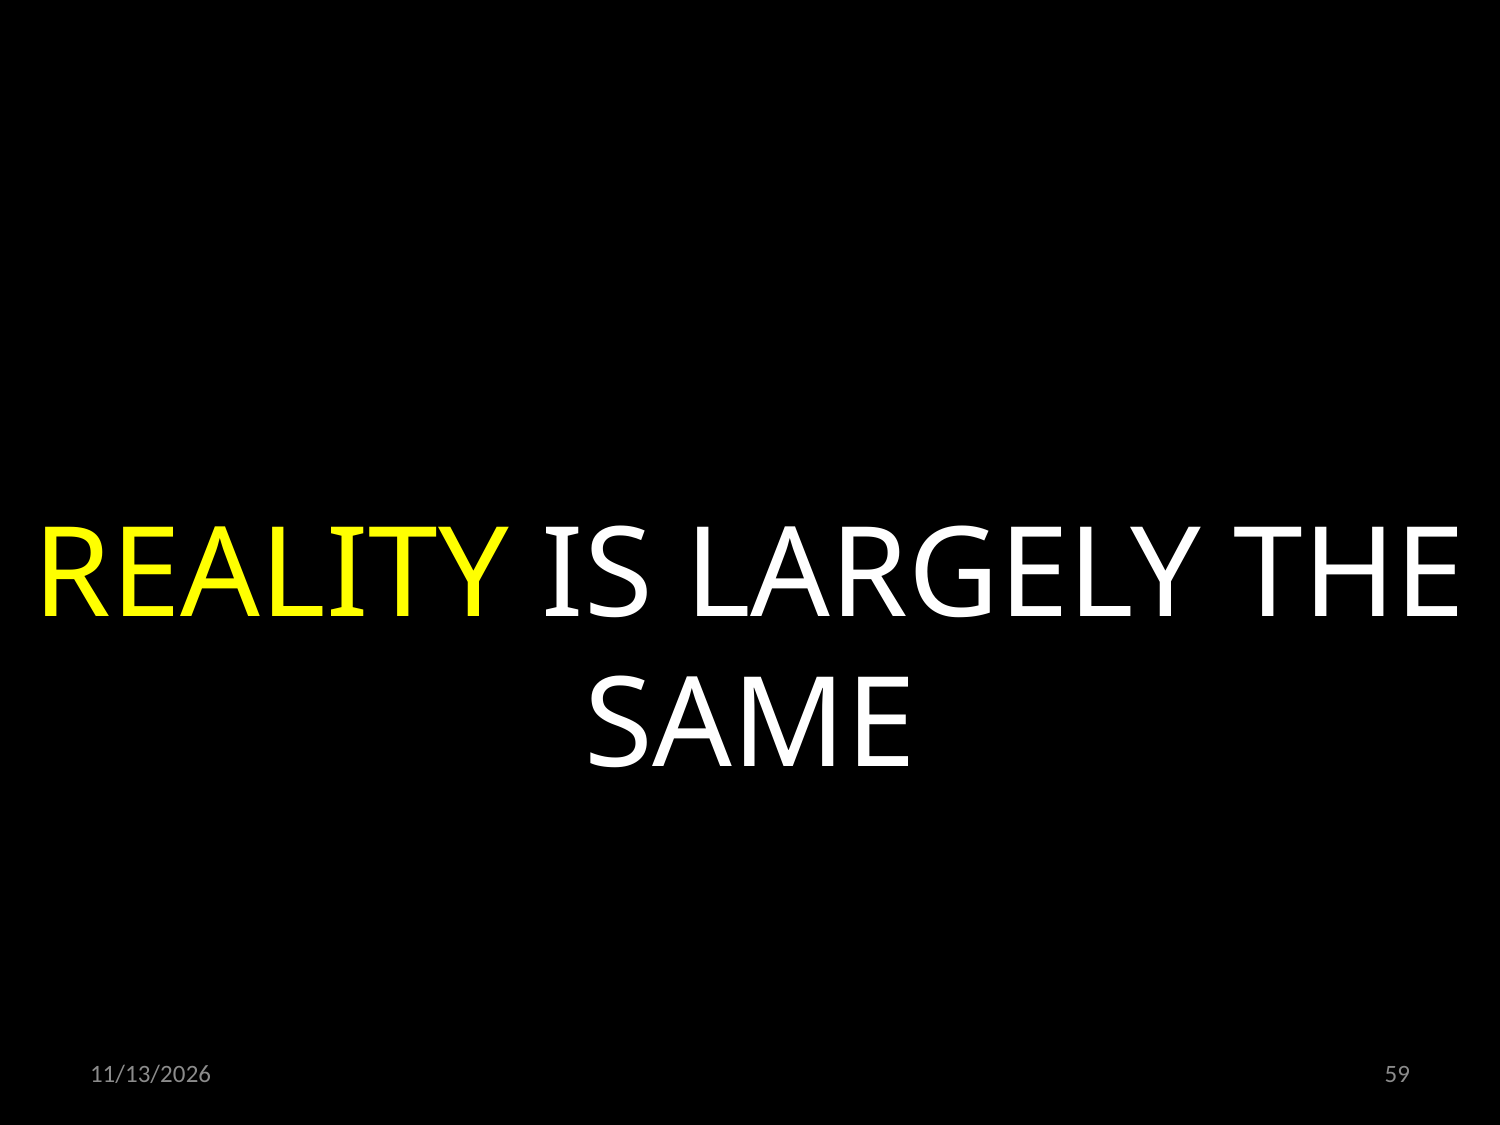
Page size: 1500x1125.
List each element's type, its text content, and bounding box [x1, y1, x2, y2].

slide_number 59 [1074, 1042, 1425, 1103]
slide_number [75, 1042, 425, 1103]
list REALITY IS LARGELY THE SAME [0, 484, 1500, 586]
